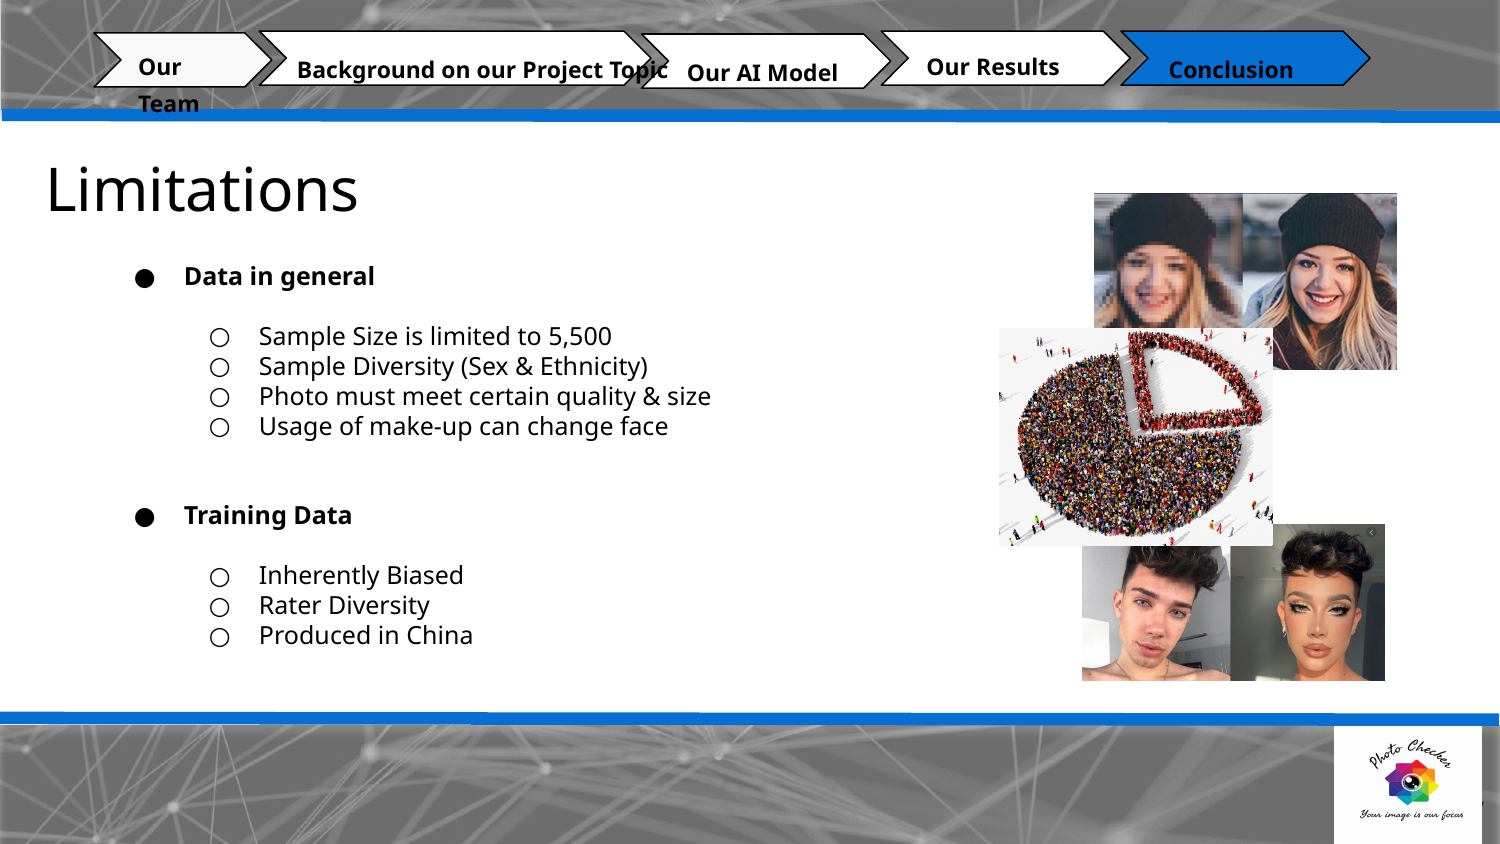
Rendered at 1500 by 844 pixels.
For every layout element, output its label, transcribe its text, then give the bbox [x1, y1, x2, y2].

text_box Limitations [30, 136, 1220, 216]
text_box Data in general Sample Size is limited to 5,500 Sample Diversity (Sex & Ethnicity) Photo must meet certain quality & size Usage of make-up can change face Training Data Inherently Biased Rater Diversity Produced in China [93, 215, 780, 689]
picture [1, 0, 1500, 110]
picture [999, 193, 1397, 681]
picture [0, 720, 1500, 844]
